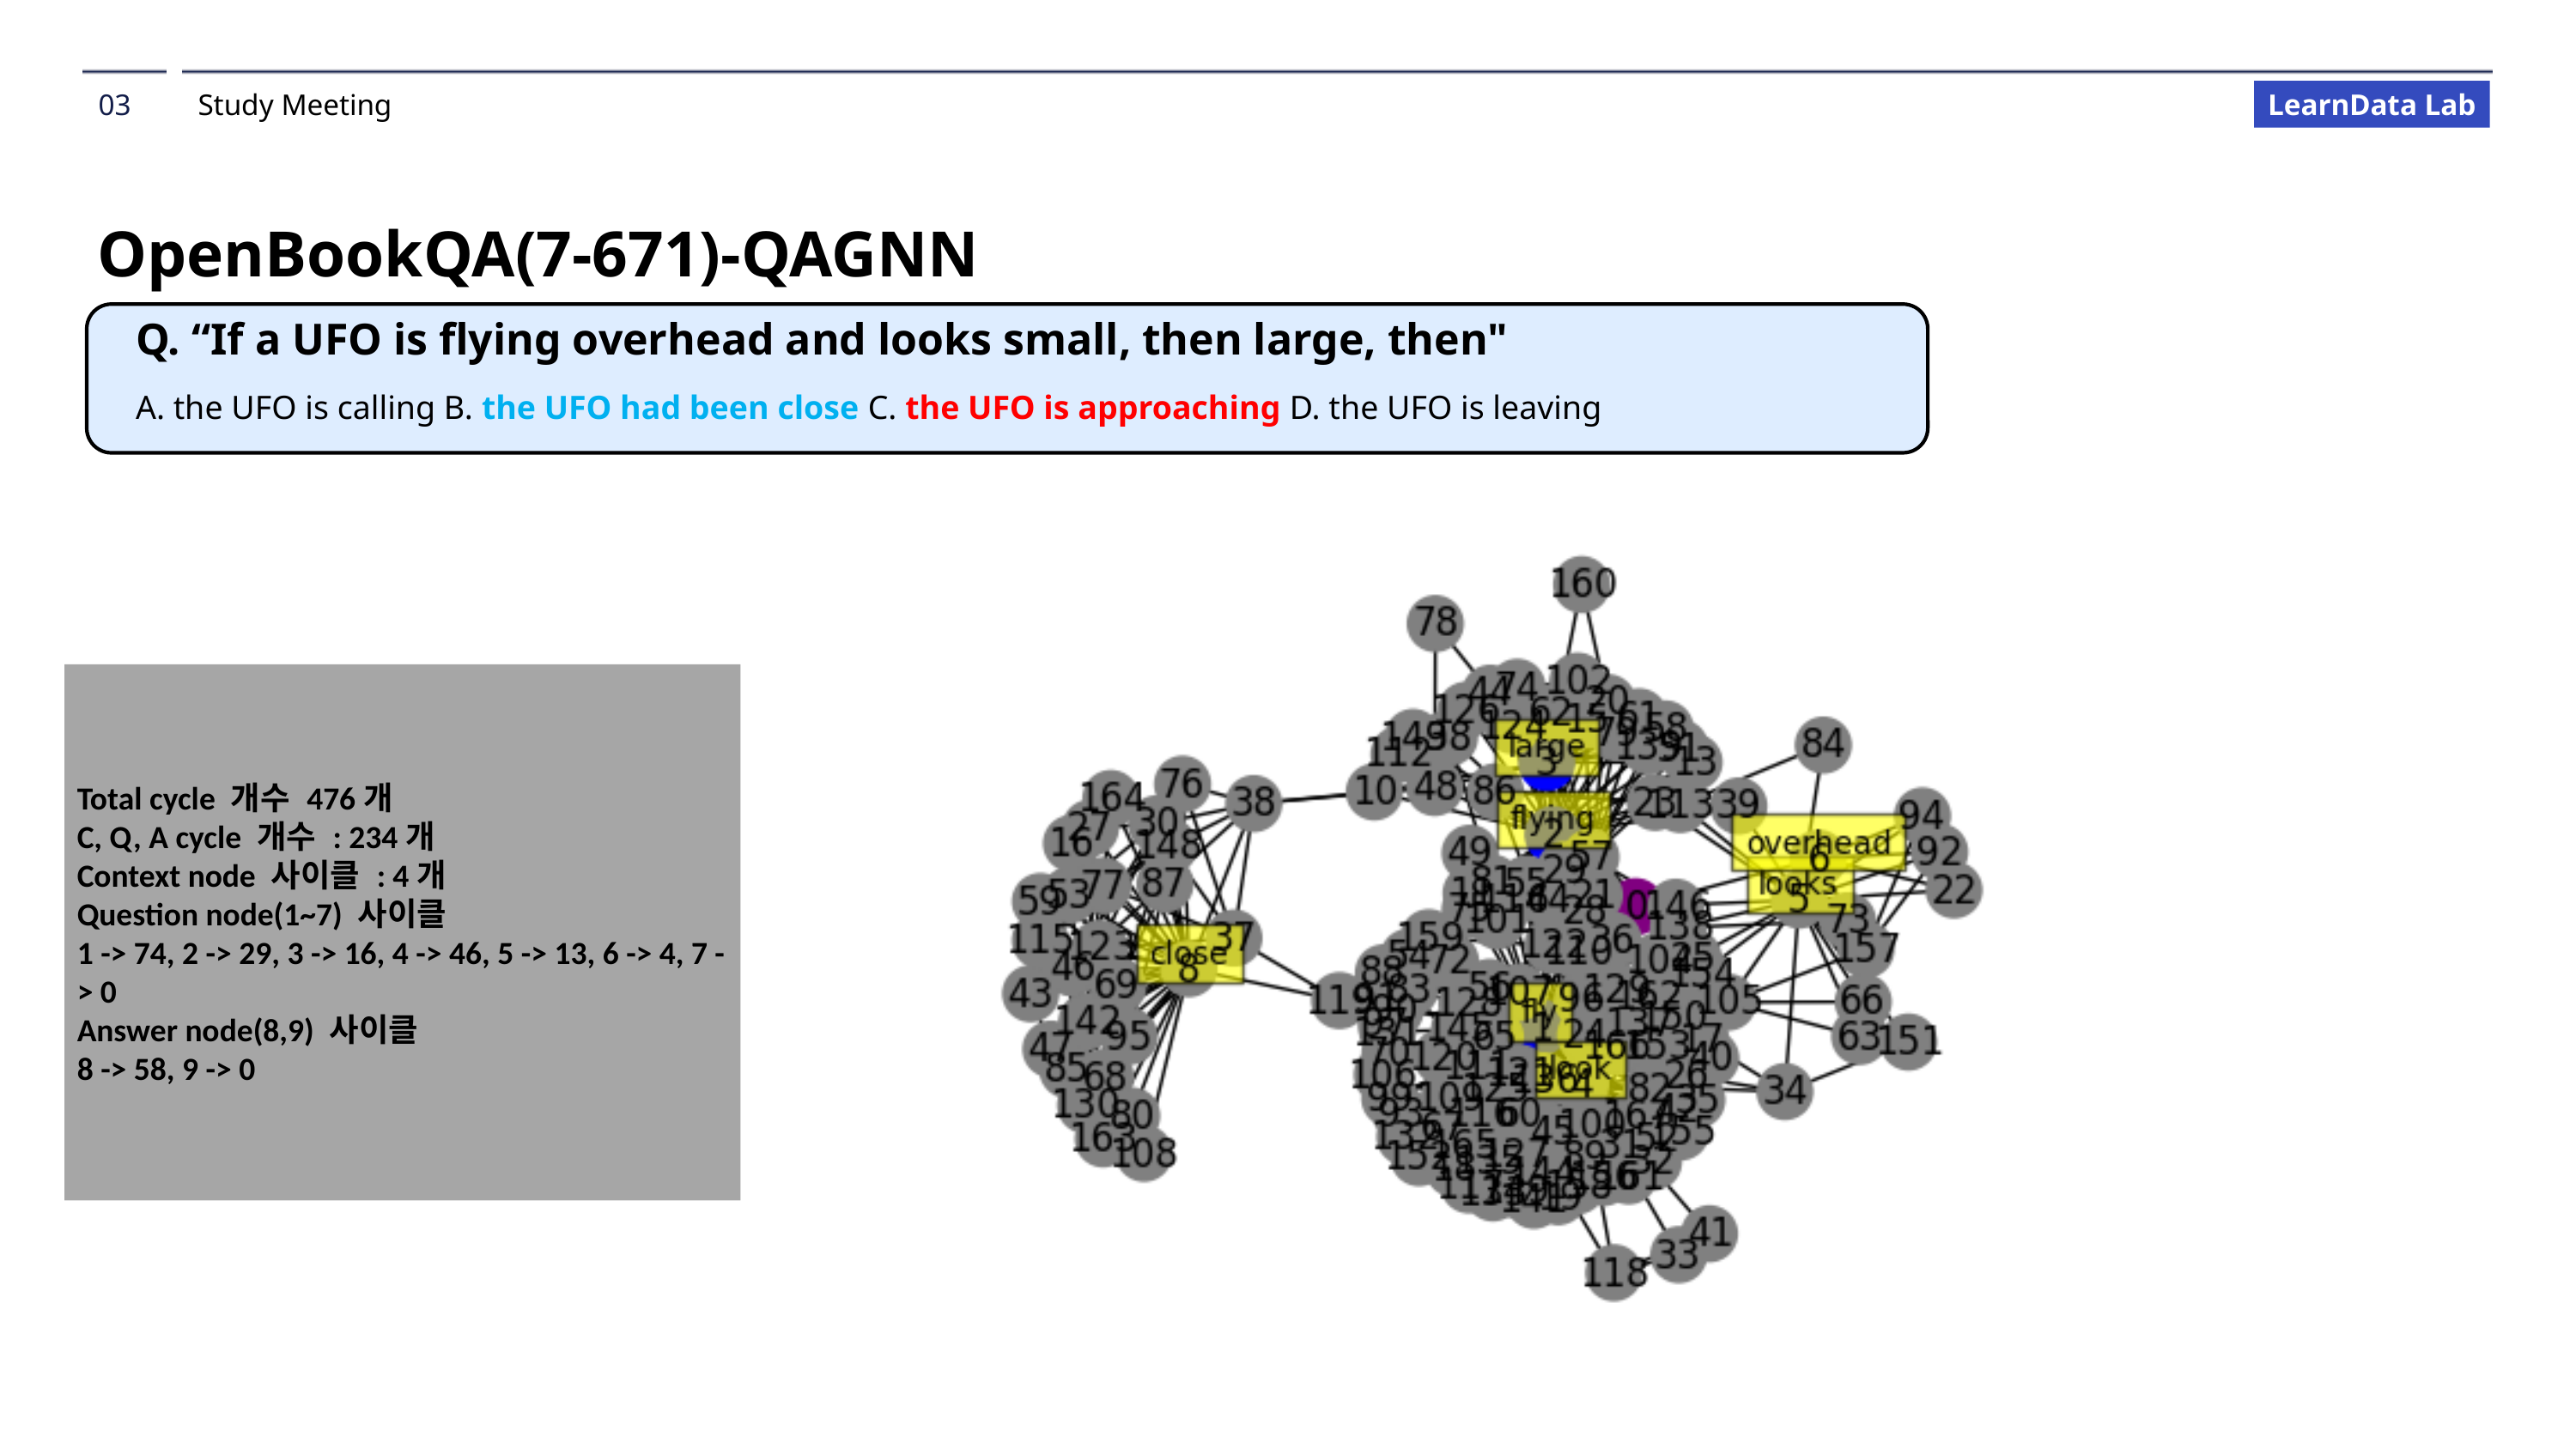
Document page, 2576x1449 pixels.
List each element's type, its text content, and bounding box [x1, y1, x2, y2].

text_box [82, 67, 167, 76]
text_box [84, 302, 1929, 455]
text_box Q. “If a UFO is flying overhead and looks small, then large, then" A. the UFO is calling B. the UFO had been close C. the UFO is approaching D. the UFO is leaving [123, 306, 1965, 433]
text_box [185, 80, 2490, 142]
text_box Total cycle 개수 476개 C, Q, A cycle 개수 : 234개 Context node 사이클 : 4개 Question node(1~7) 사이클 1 -> 74, 2 -> 29, 3 -> 16, 4 -> 46, 5 -> 13, 6 -> 4, 7 -> 0 Answer node(8,9) 사이클 8 -> 58, 9 -> 0 [63, 663, 743, 1203]
text_box 03 [85, 82, 161, 128]
picture [912, 492, 2072, 1368]
text_box OpenBookQA(7-671)-QAGNN [84, 207, 1224, 296]
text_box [182, 67, 2493, 76]
